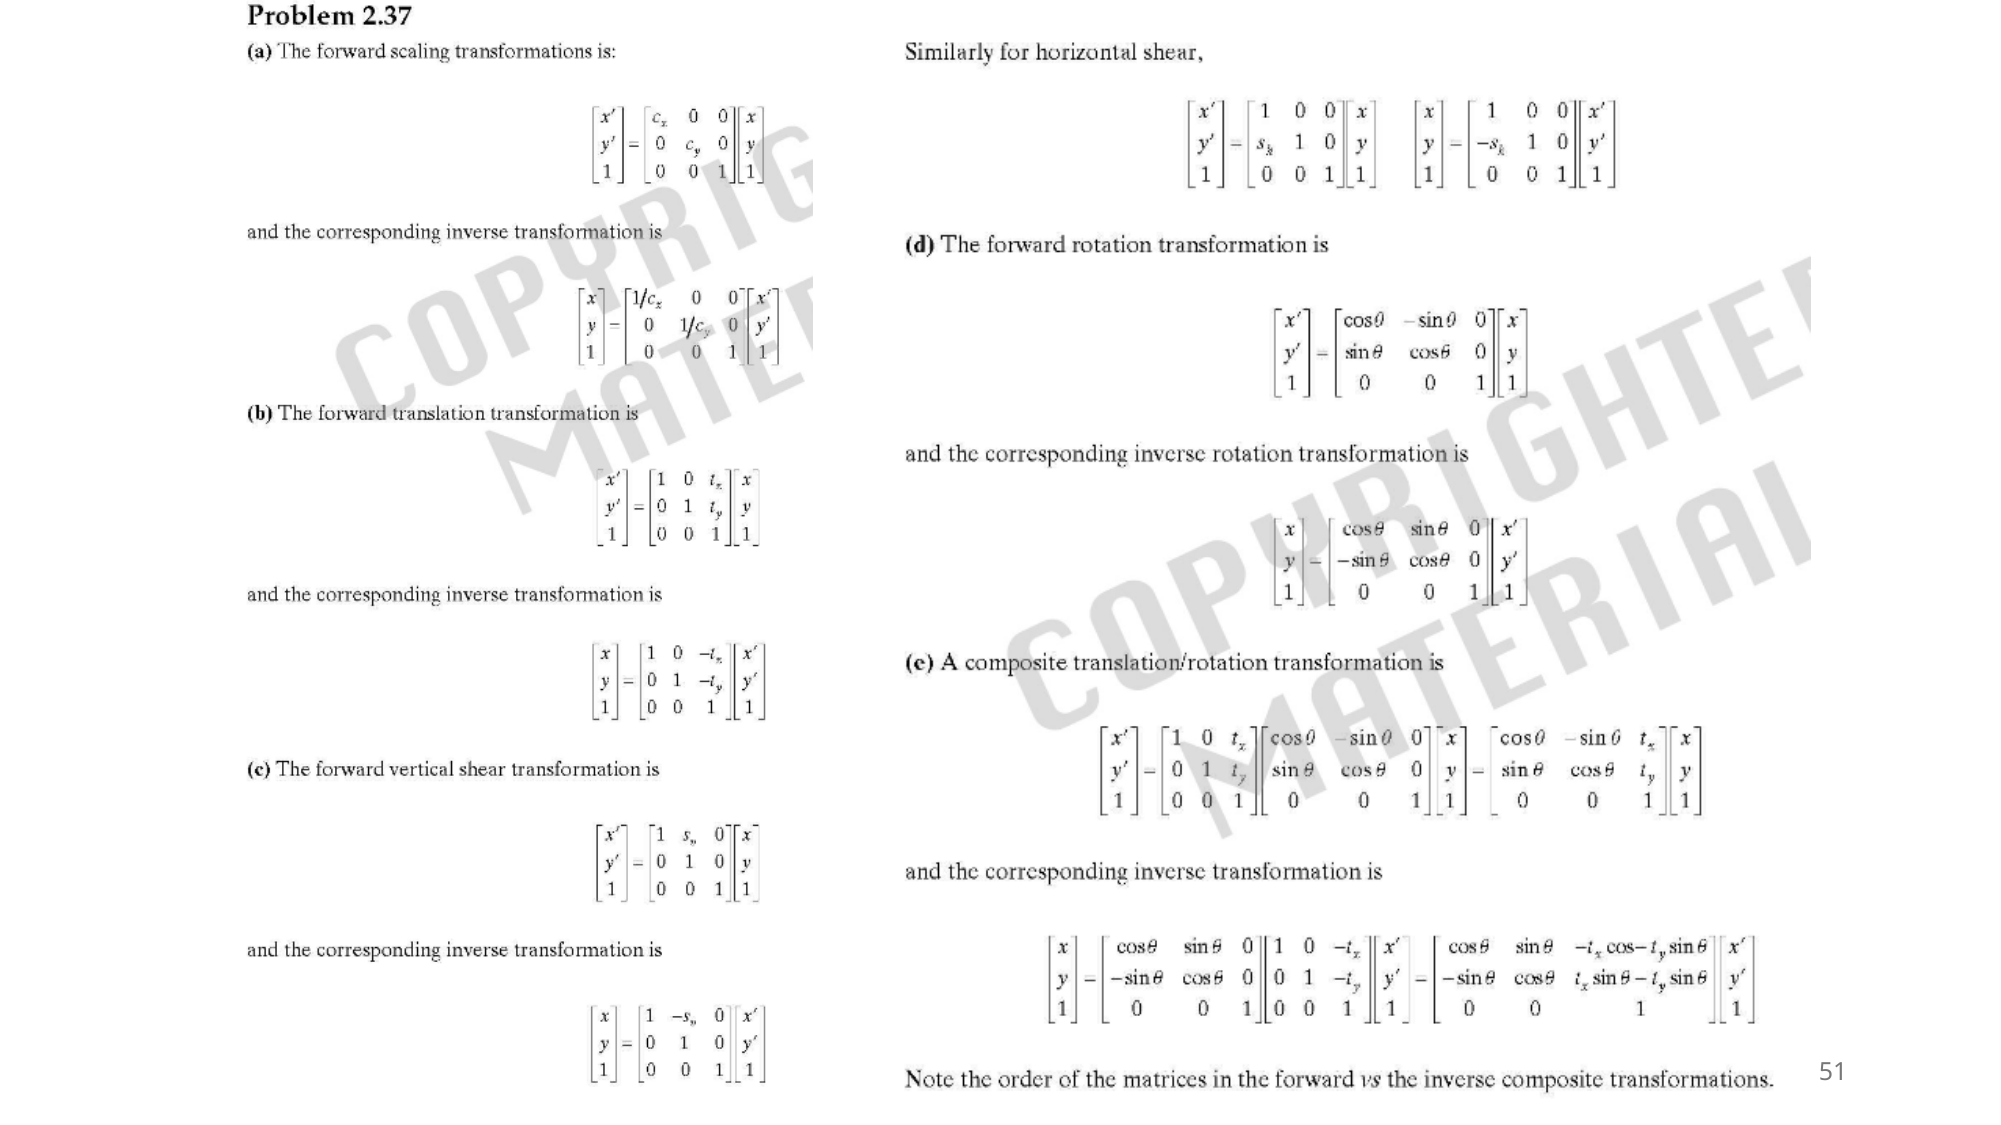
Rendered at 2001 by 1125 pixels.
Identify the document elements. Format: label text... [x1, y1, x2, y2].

picture [232, 0, 813, 1125]
slide_number 51 [1811, 1042, 1863, 1103]
picture [841, 0, 1811, 1114]
